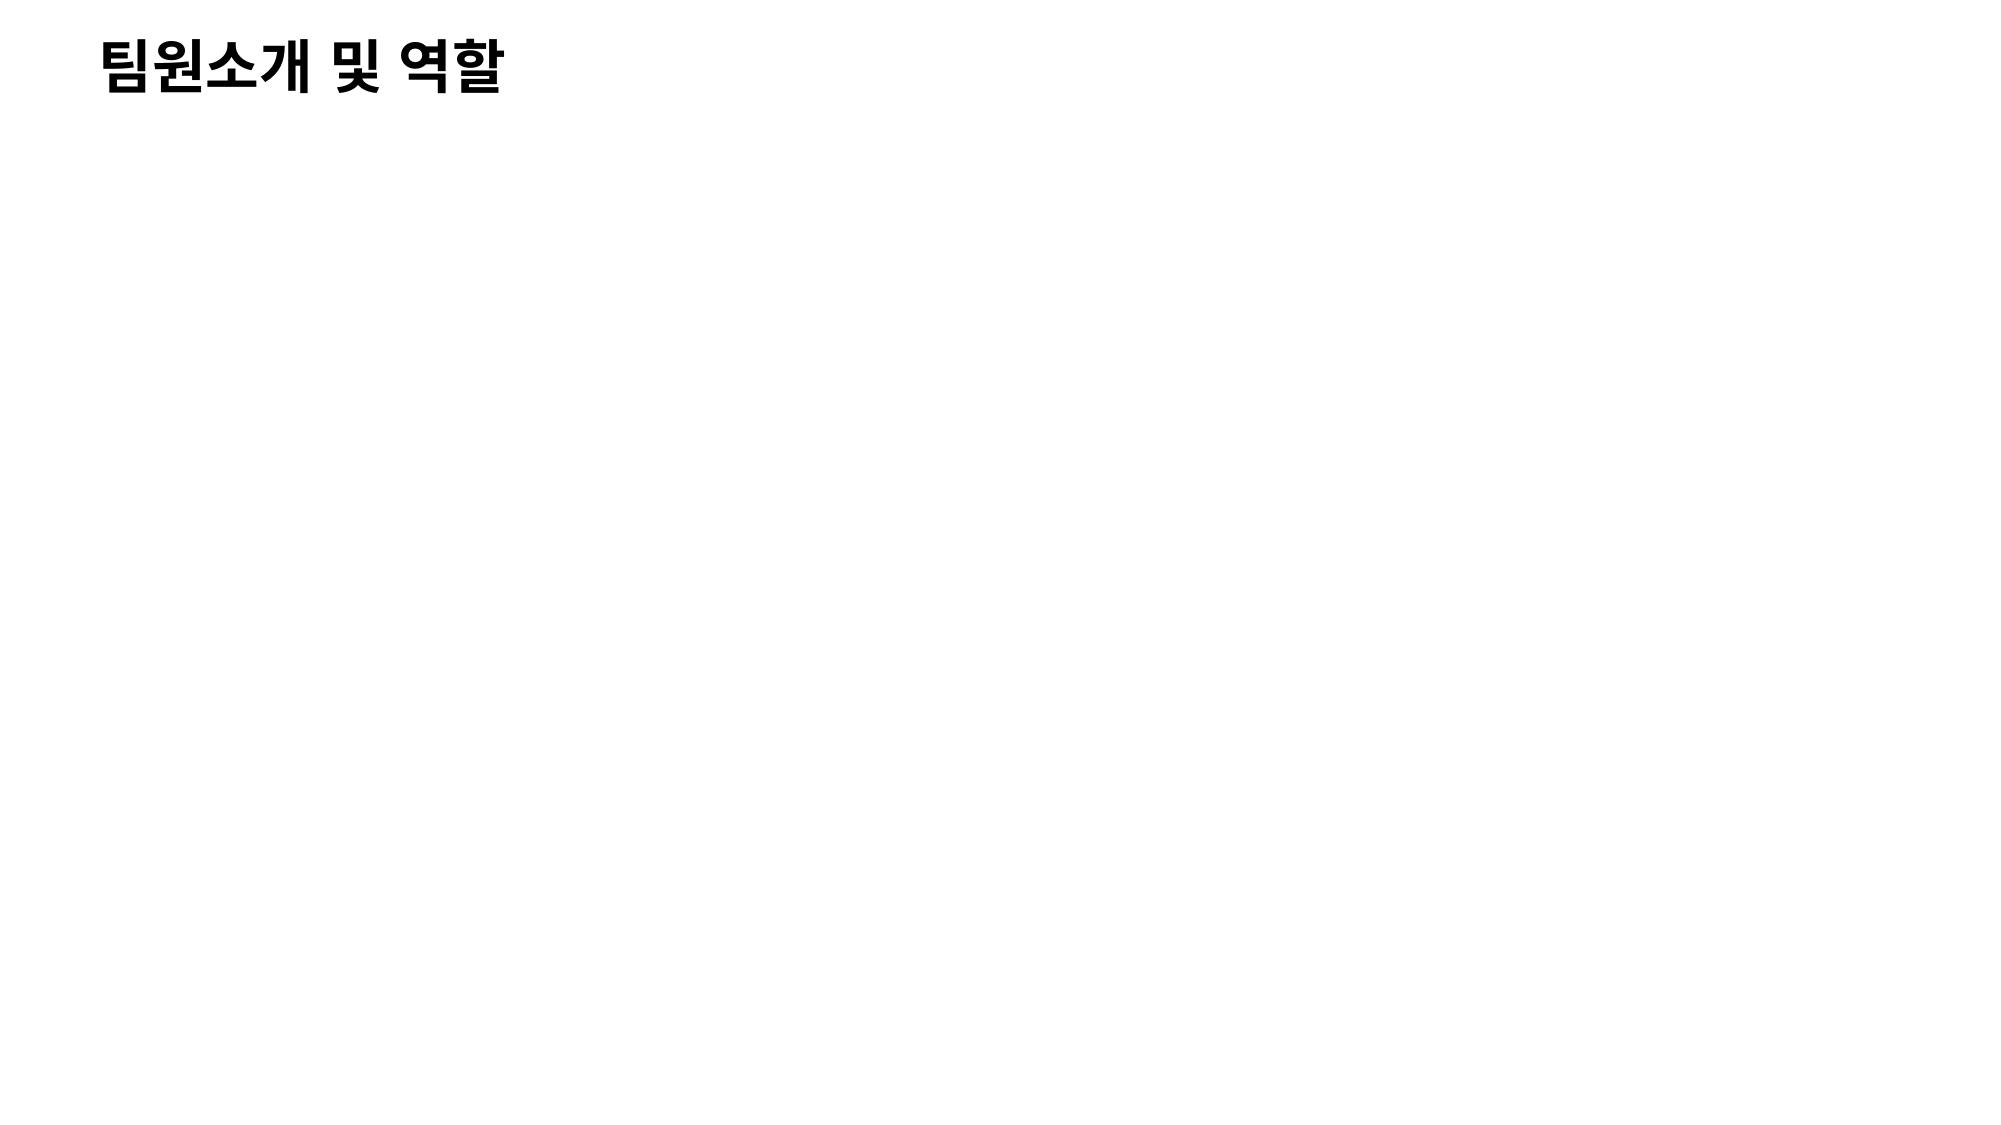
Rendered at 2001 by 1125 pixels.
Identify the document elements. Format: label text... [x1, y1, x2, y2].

text_box 팀원소개 및 역할 [84, 23, 656, 108]
